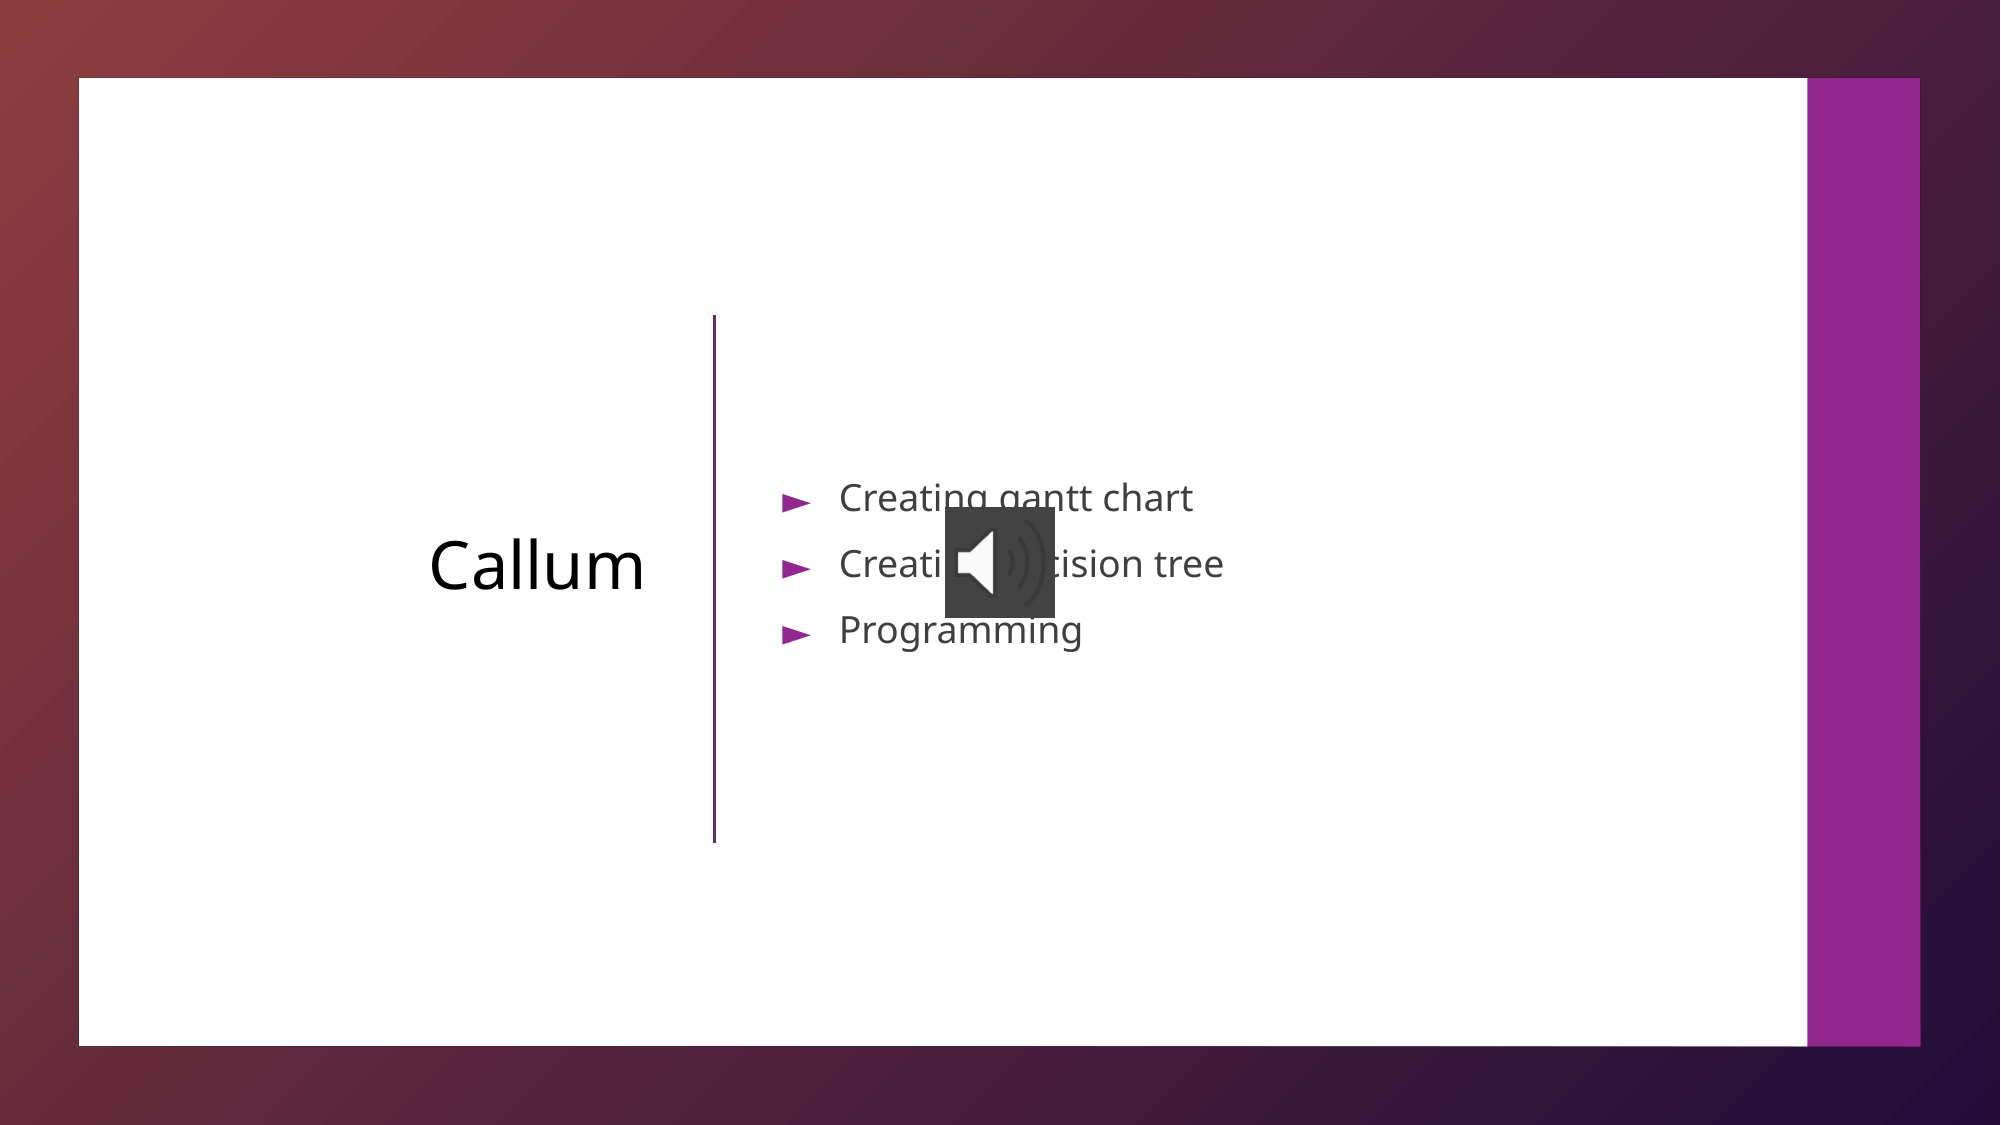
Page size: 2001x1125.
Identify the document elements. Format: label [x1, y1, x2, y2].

picture [943, 506, 1057, 619]
text_box [0, 0, 2000, 1125]
